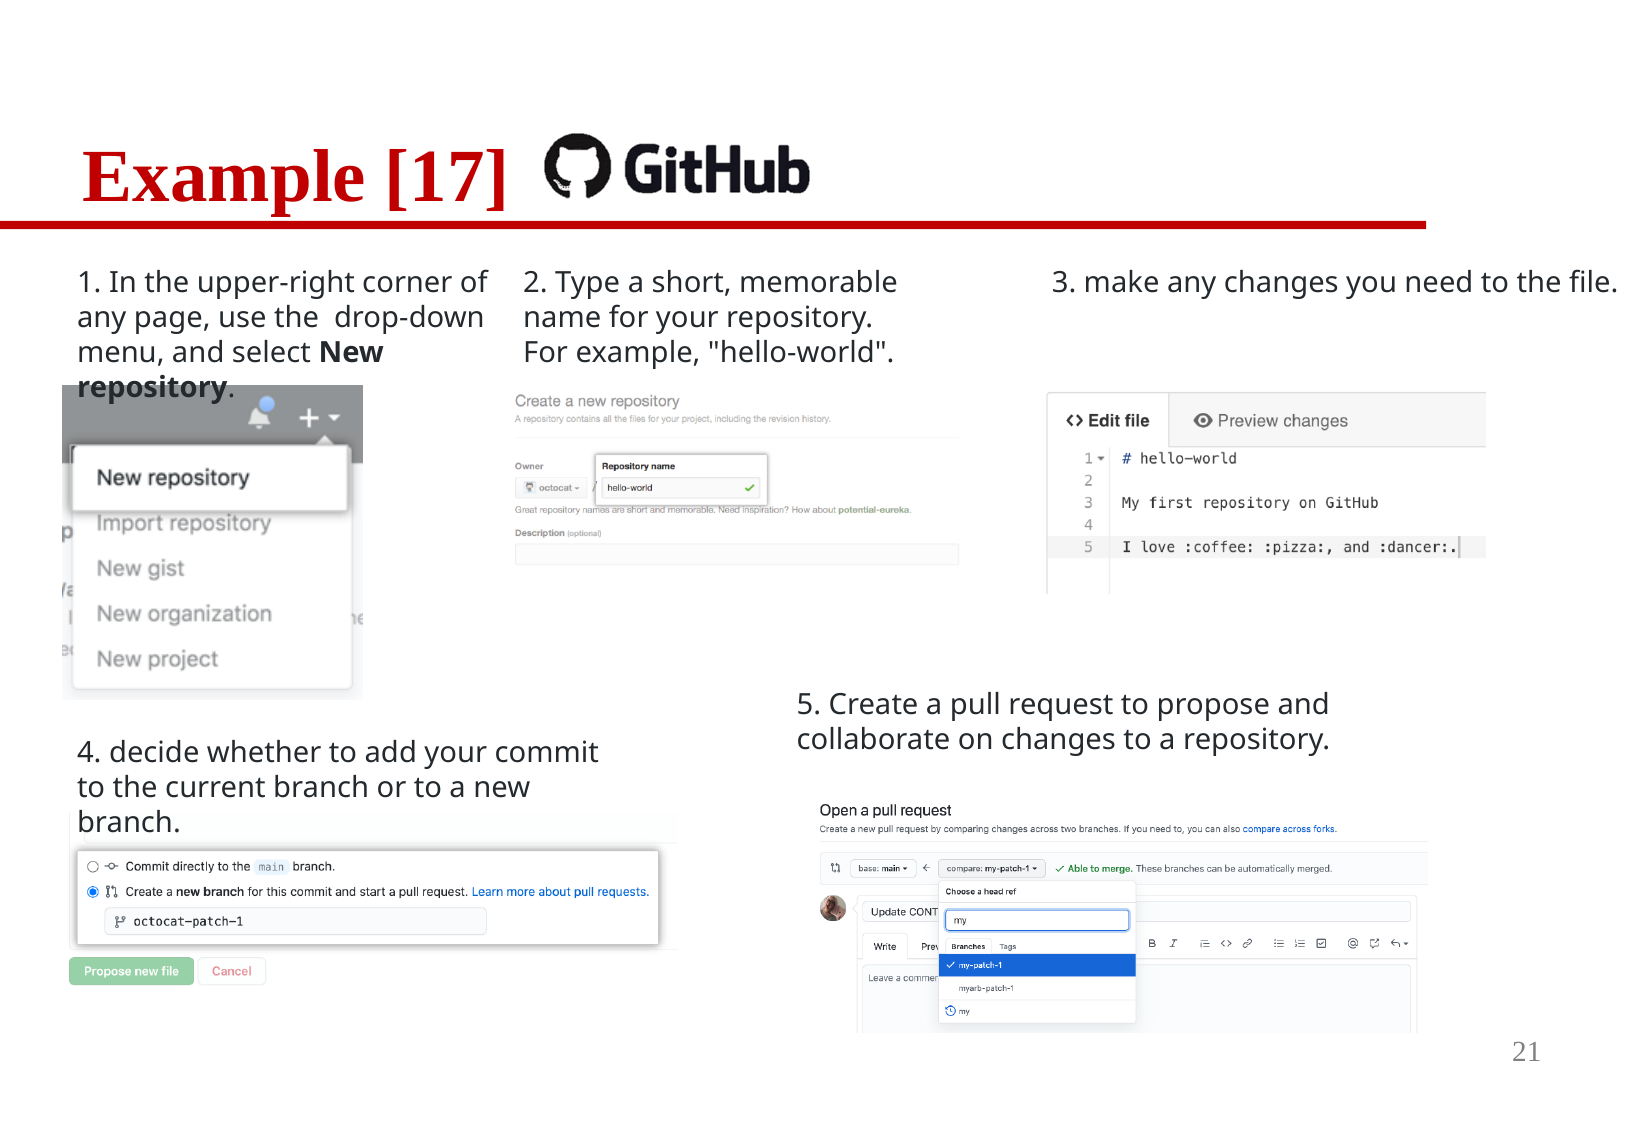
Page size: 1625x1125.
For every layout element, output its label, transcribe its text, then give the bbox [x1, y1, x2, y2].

title Example [17] [67, 43, 1550, 225]
picture [533, 89, 822, 252]
picture [52, 813, 678, 1000]
picture [1036, 385, 1486, 594]
text_box 3. make any changes you need to the file. [1037, 255, 1625, 306]
text_box 2. Type a short, memorable name for your repository. For example, "hello-world". [508, 255, 938, 376]
slide_number 21 [1218, 1012, 1557, 1088]
picture [508, 385, 965, 570]
picture [802, 796, 1429, 1034]
text_box 1. In the upper-right corner of any page, use the drop-down menu, and select New repository. [62, 255, 509, 411]
picture [61, 385, 363, 701]
text_box 5. Create a pull request to propose and collaborate on changes to a repository. [781, 677, 1436, 763]
text_box 4. decide whether to add your commit to the current branch or to a new branch. [62, 726, 638, 811]
